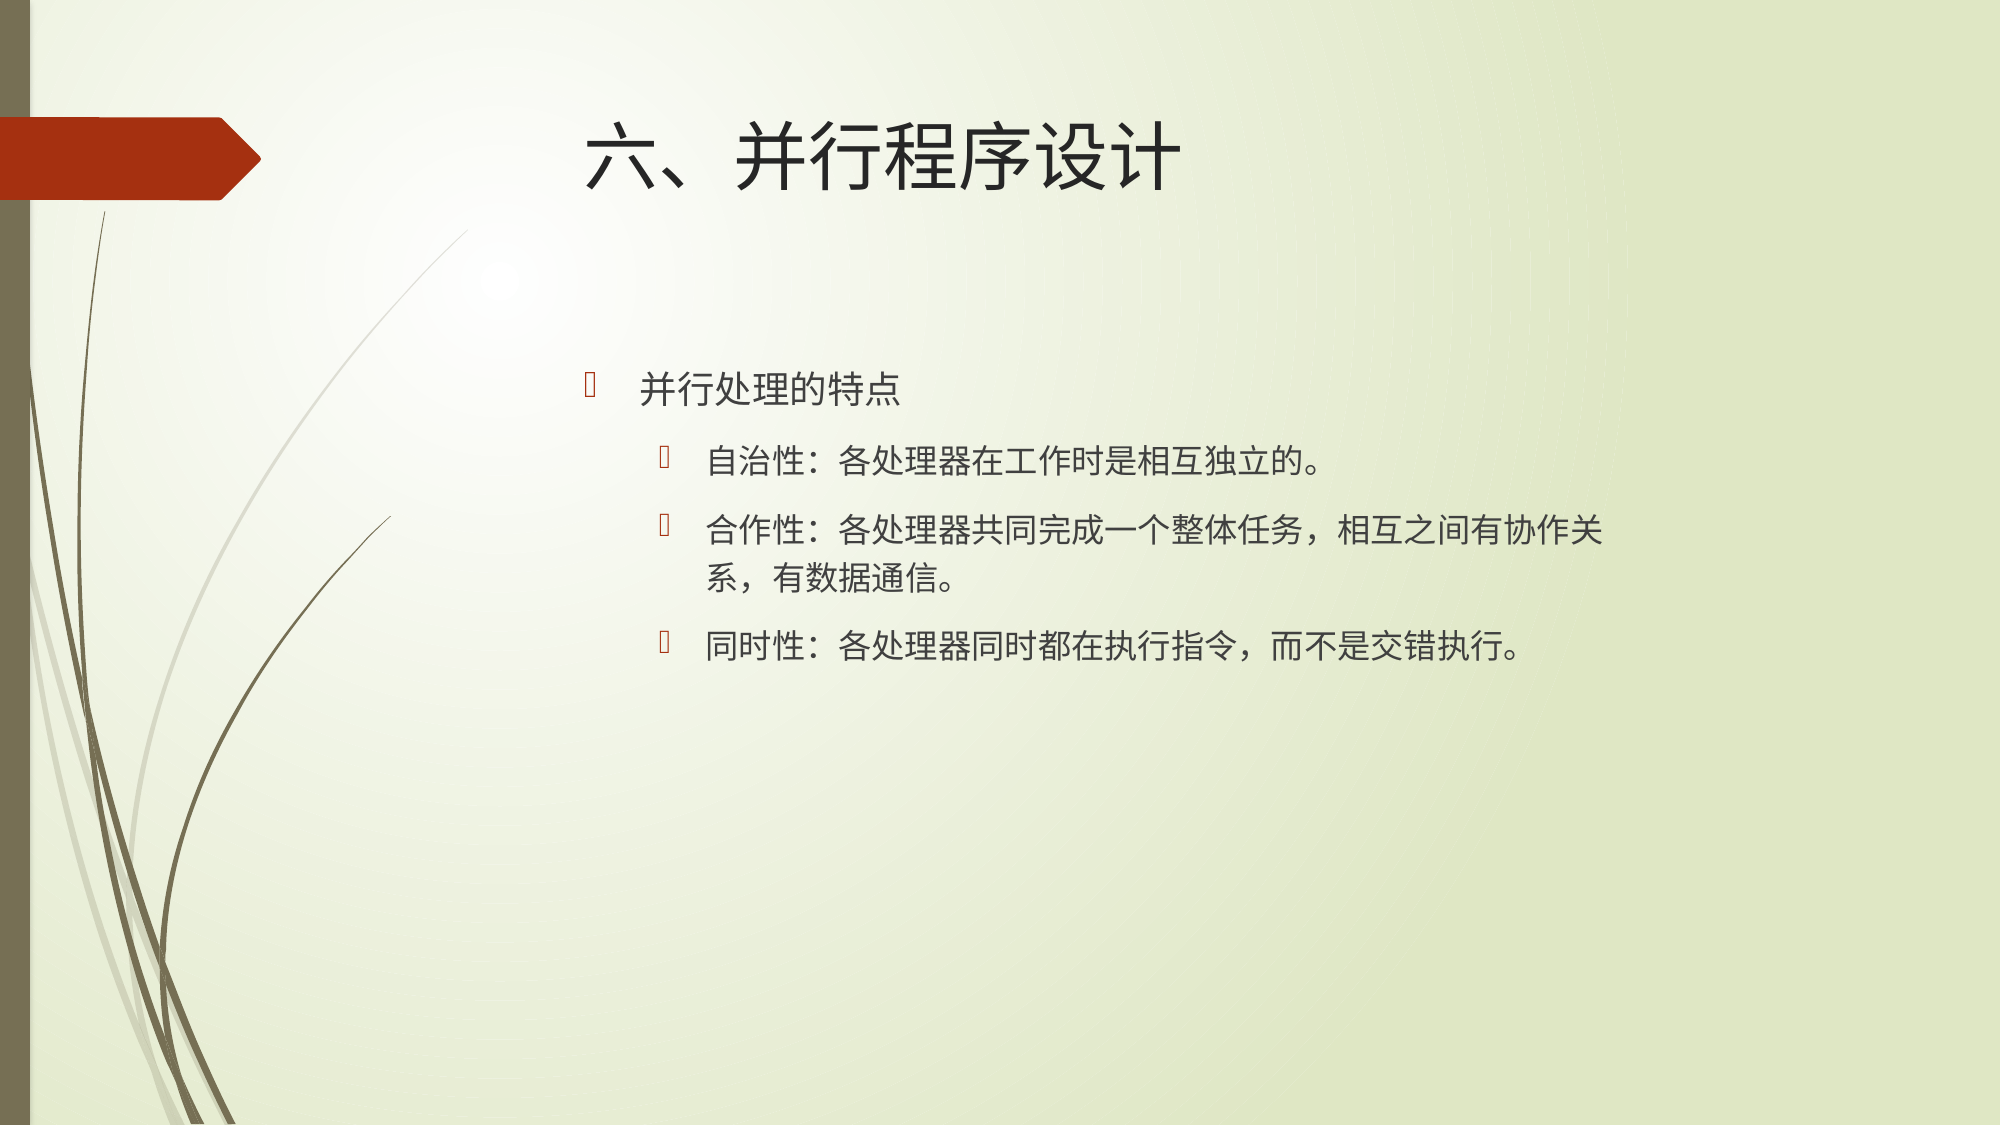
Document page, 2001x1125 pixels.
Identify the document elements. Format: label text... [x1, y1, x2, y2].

list 并行处理的特点 自治性：各处理器在工作时是相互独立的。 合作性：各处理器共同完成一个整体任务，相互之间有协作关系，有数据通信。 同时性：各处理器同时都在执行指令，而不是交错执行。 [568, 350, 1650, 970]
title 六、并行程序设计 [568, 102, 1650, 313]
